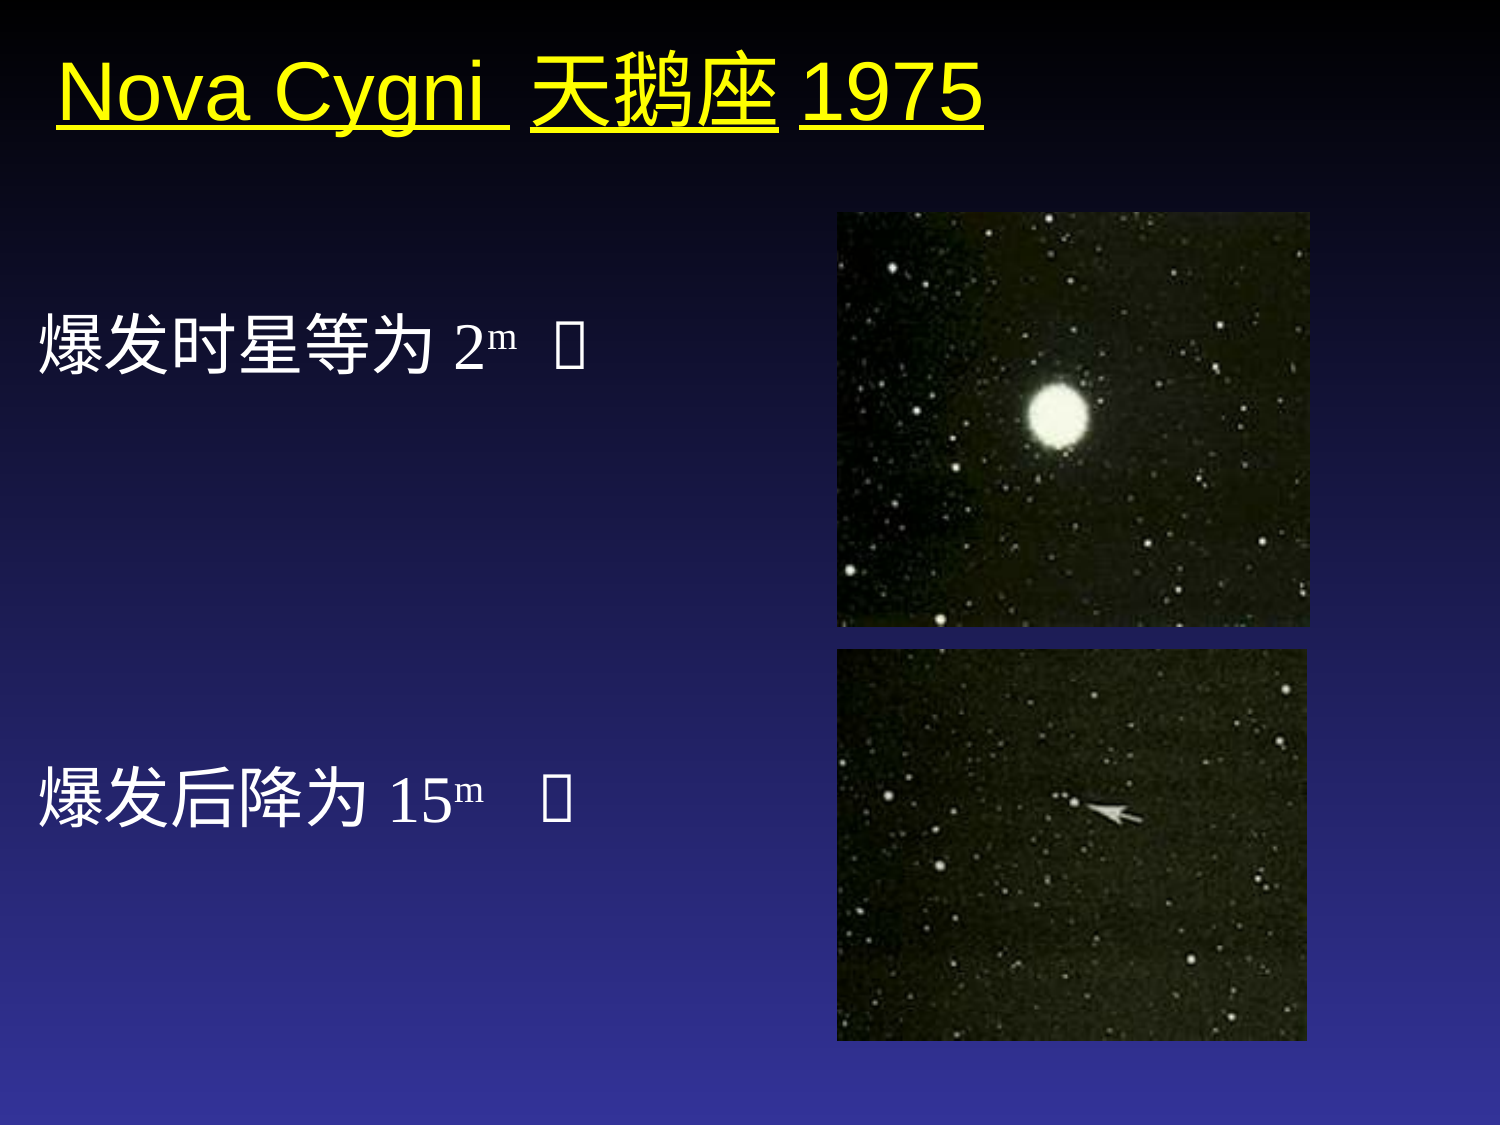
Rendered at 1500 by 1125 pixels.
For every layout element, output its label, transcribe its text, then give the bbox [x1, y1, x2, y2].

list 爆发时星等为2m  爆发后降为15m  [22, 182, 1460, 1045]
picture [837, 212, 1310, 628]
picture [837, 649, 1307, 1041]
title Nova Cygni 天鹅座1975 [41, 31, 1442, 144]
